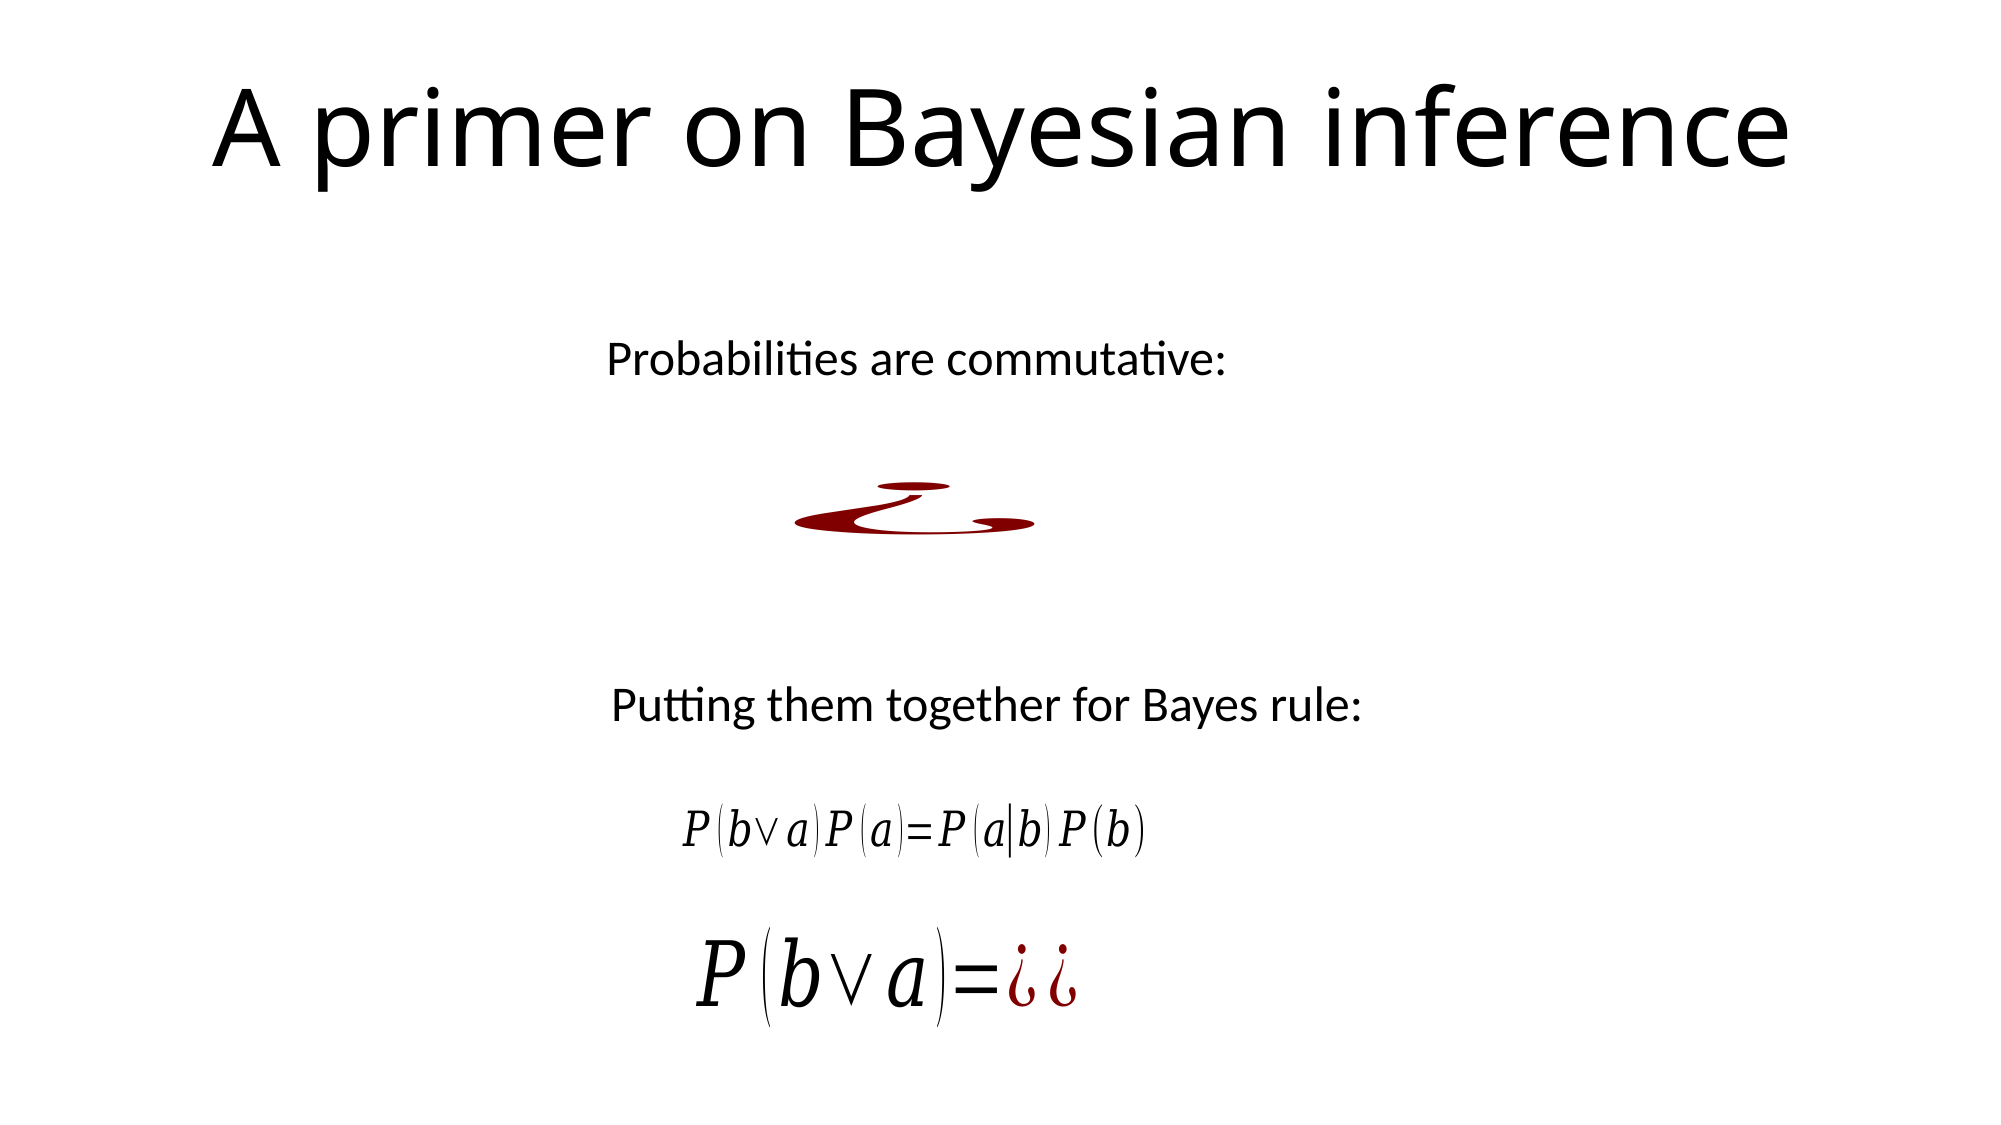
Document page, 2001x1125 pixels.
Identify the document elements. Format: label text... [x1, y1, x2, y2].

text_box A primer on Bayesian inference [141, 0, 1867, 198]
text_box Probabilities are commutative: [516, 244, 2000, 421]
text_box Putting them together for Bayes rule: [521, 664, 1379, 740]
